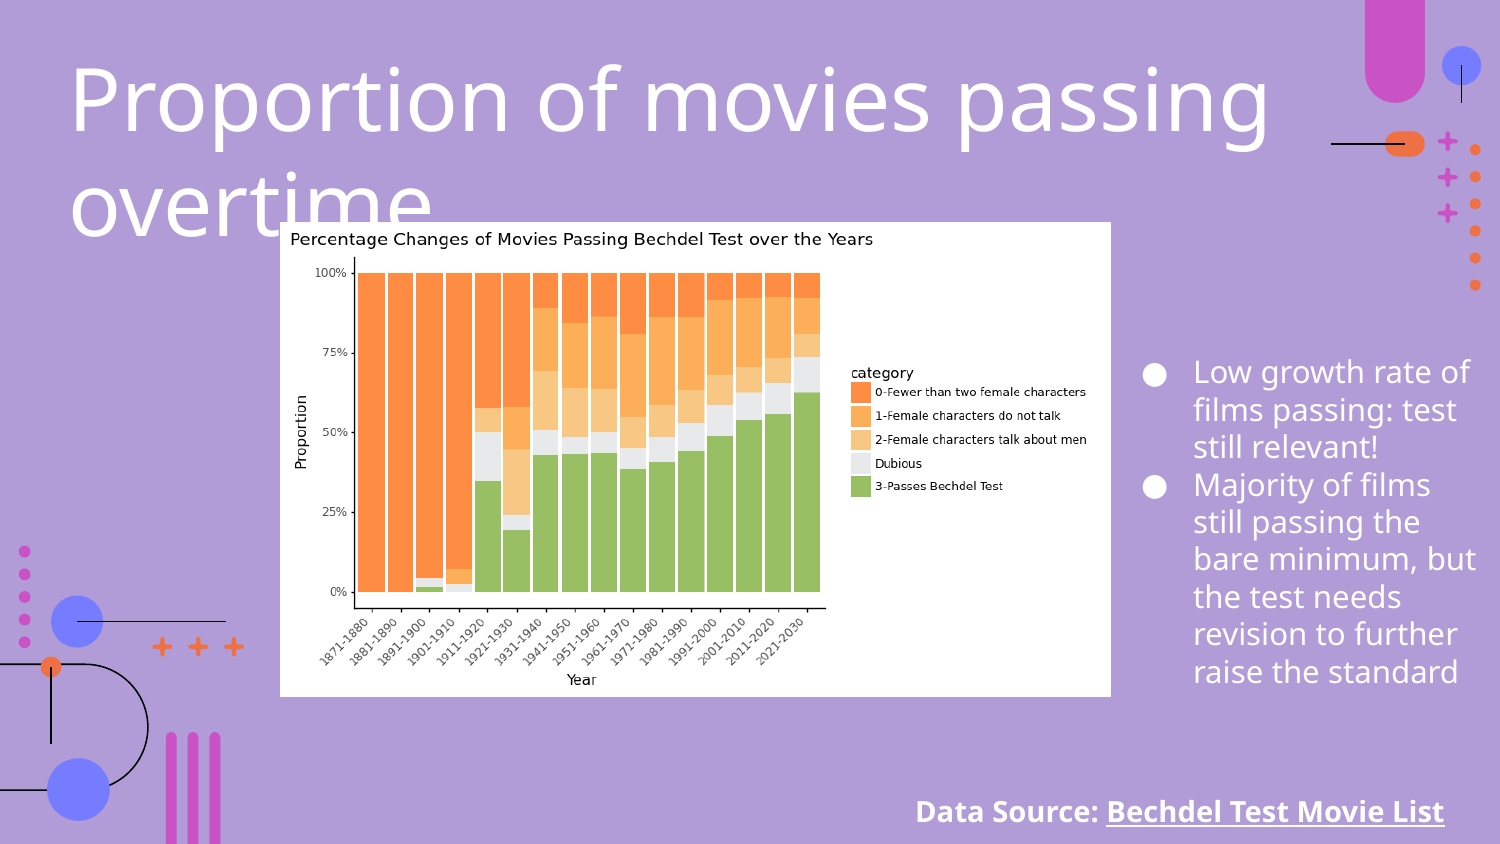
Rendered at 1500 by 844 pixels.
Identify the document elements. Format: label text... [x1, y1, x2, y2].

subtitle Low growth rate of films passing: test still relevant! Majority of films still passing the bare minimum, but the test needs revision to further raise the standard [1118, 337, 1490, 752]
title Proportion of movies passing overtime [68, 29, 1367, 142]
text_box Data Source: Bechdel Test Movie List [899, 778, 1500, 844]
picture [279, 222, 1111, 697]
